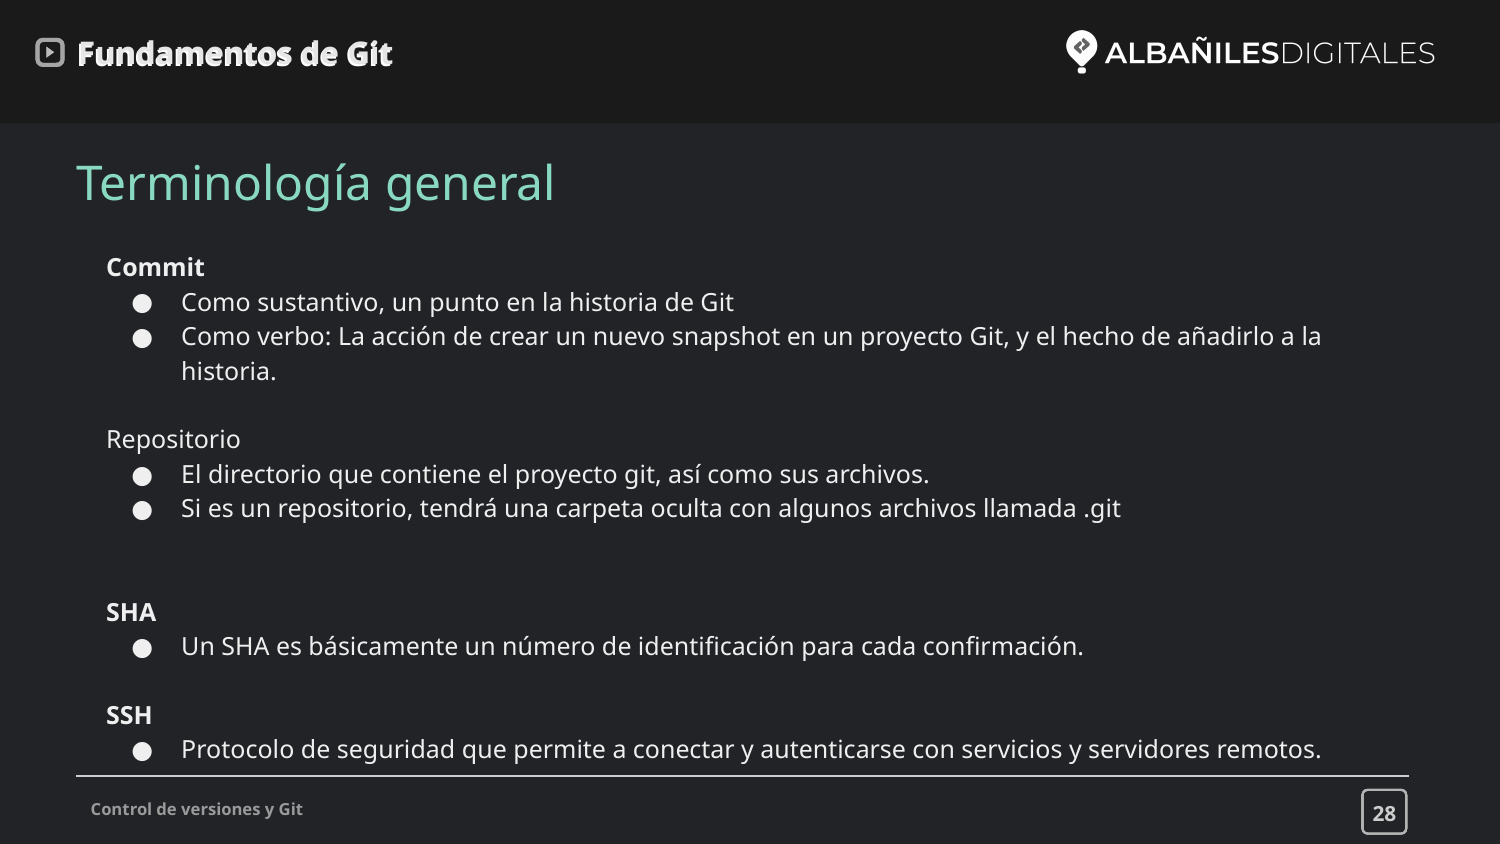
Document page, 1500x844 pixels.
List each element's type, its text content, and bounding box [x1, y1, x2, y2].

title Fundamentos de Git [63, 18, 934, 80]
text_box Terminología general [76, 140, 788, 233]
picture [1066, 30, 1439, 74]
slide_number 28 [1352, 785, 1417, 844]
list Commit Como sustantivo, un punto en la historia de Git Como verbo: La acción de crear un nuevo snapshot en un proyecto Git, y el hecho de añadirlo a la historia. Repositorio El directorio que contiene el proyecto git, así como sus archivos. Si es un repositorio, tendrá una carpeta oculta con algunos archivos llamada .git SHA Un SHA es básicamente un número de identificación para cada confirmación. SSH Protocolo de seguridad que permite a conectar y autenticarse con servicios y servidores remotos. [91, 232, 1402, 756]
